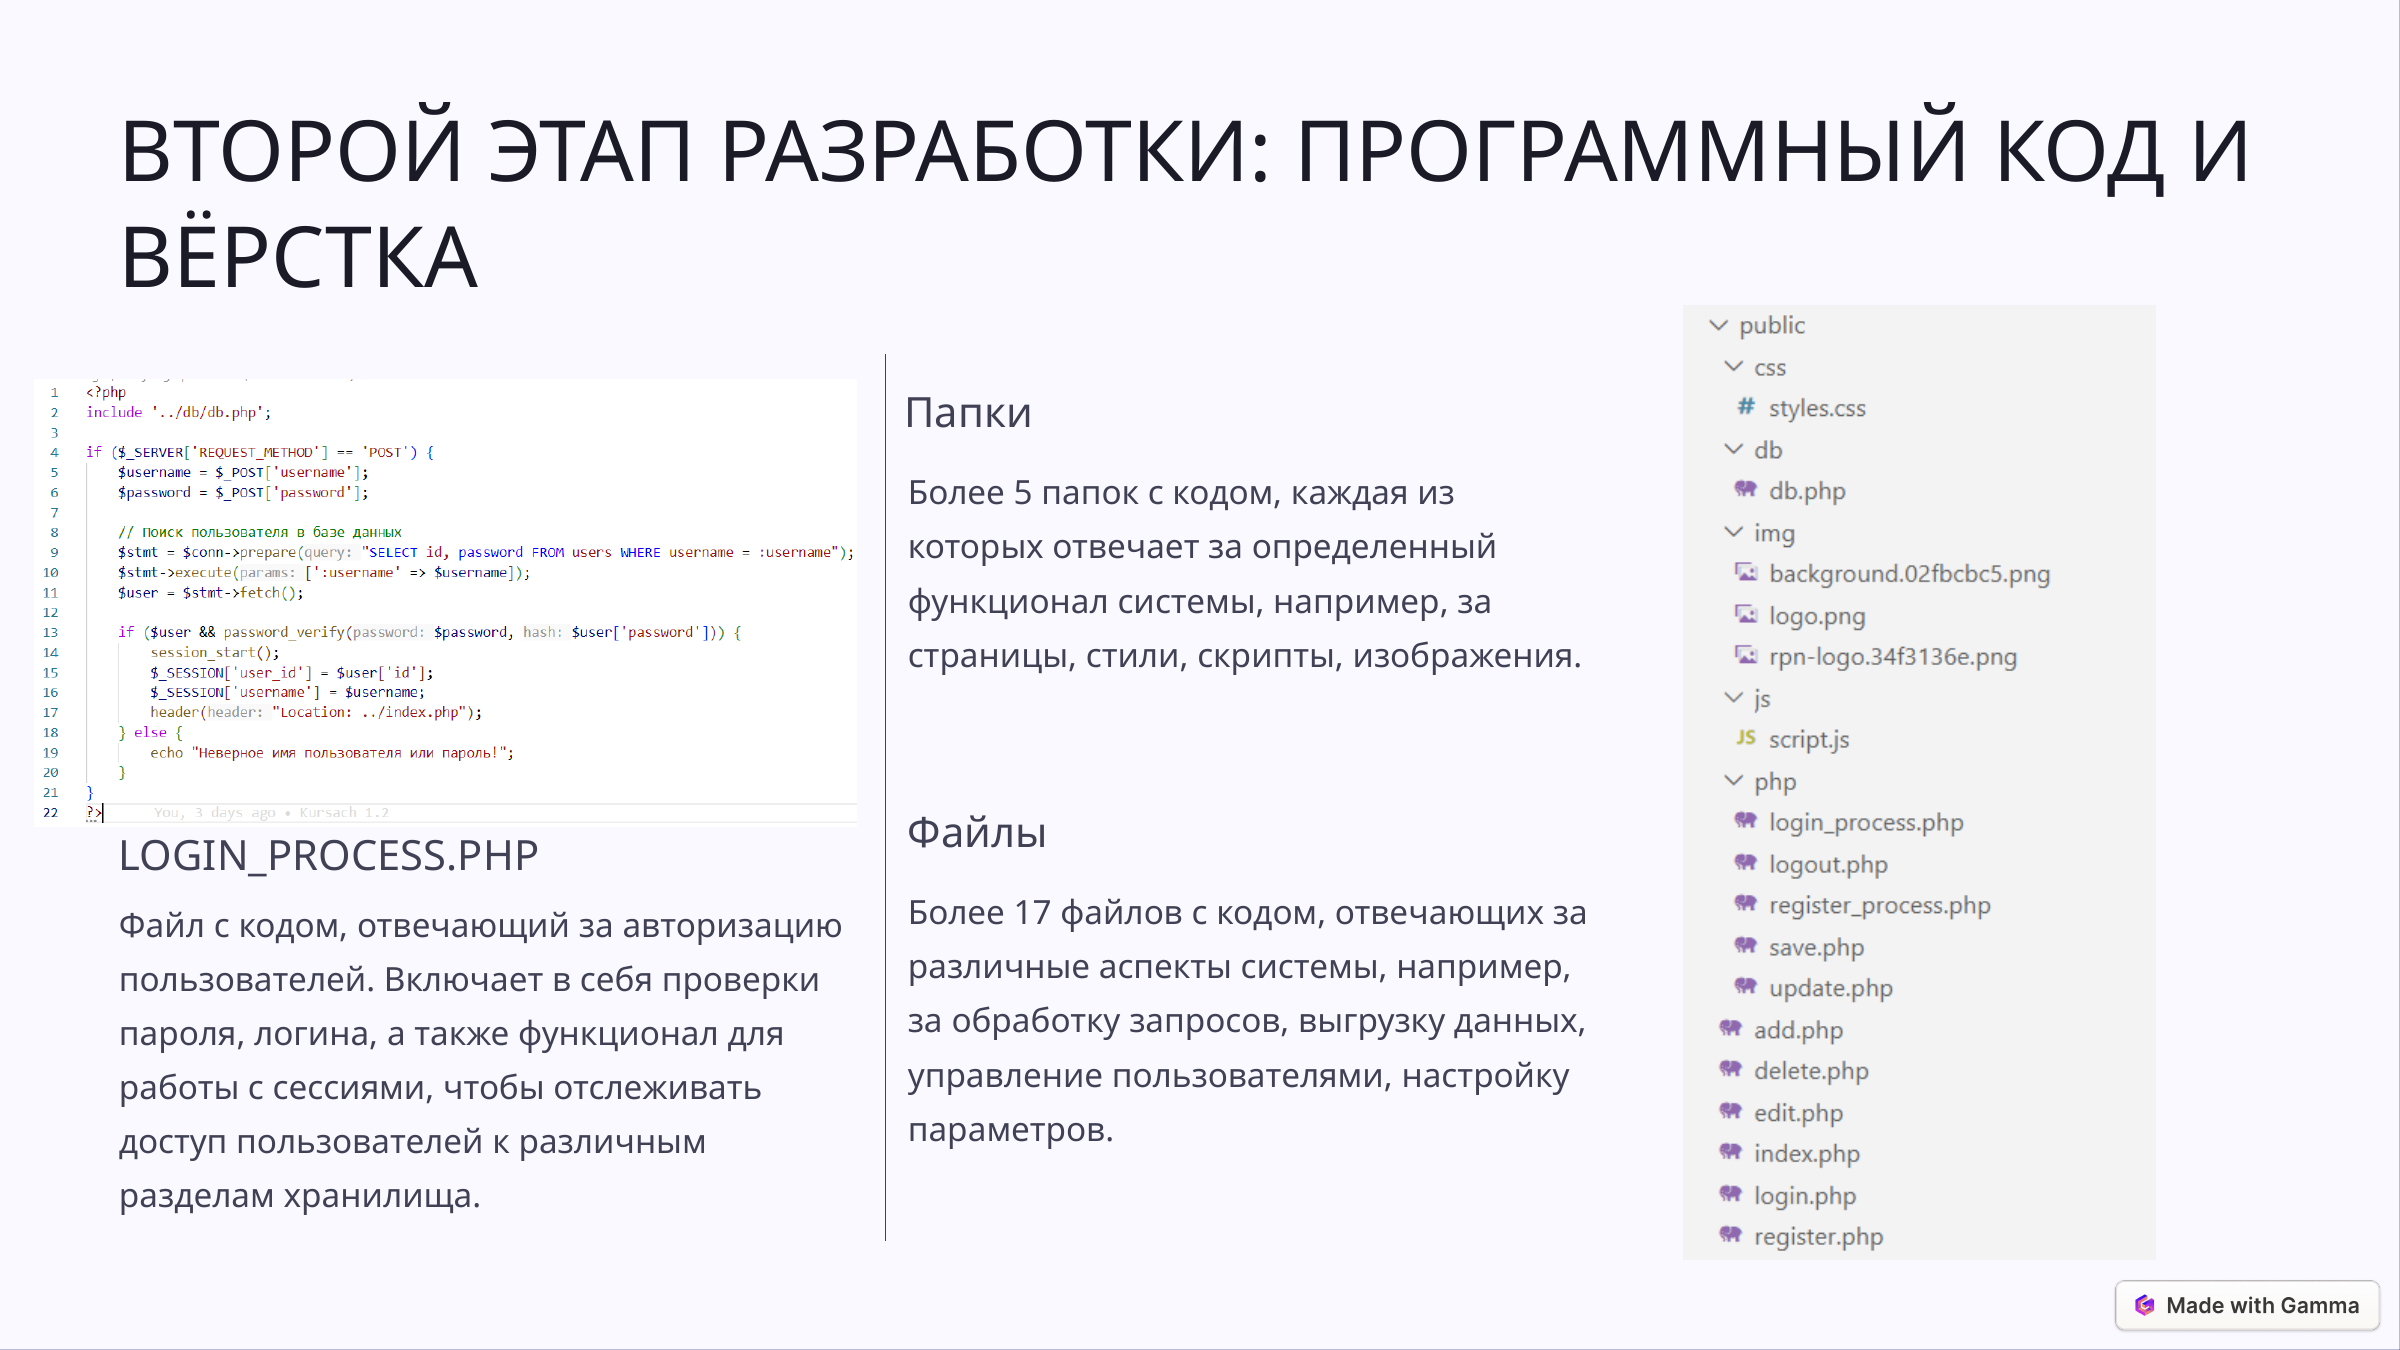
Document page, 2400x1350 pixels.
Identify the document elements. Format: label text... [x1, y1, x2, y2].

picture [2106, 1271, 2389, 1339]
text_box ВТОРОЙ ЭТАП РАЗРАБОТКИ: ПРОГРАММНЫЙ КОД И ВЁРСТКА [118, 93, 2281, 306]
text_box Более 17 файлов с кодом, отвечающих за различные аспекты системы, например, за обработку запросов, выгрузку данных, управление пользователями, настройку параметров. [907, 877, 1595, 1203]
picture [1682, 305, 2156, 1260]
text_box Файлы [907, 803, 1333, 857]
picture [34, 379, 857, 827]
text_box LOGIN_PROCESS.PHP [118, 827, 544, 880]
text_box Файл с кодом, отвечающий за авторизацию пользователей. Включает в себя проверки пароля, логина, а также функционал для работы с сессиями, чтобы отслеживать доступ пользователей к различным разделам хранилища. [118, 889, 857, 1270]
text_box Более 5 папок с кодом, каждая из которых отвечает за определенный функционал системы, например, за страницы, стили, скрипты, изображения. [907, 457, 1595, 729]
text_box Папки [904, 383, 1329, 437]
